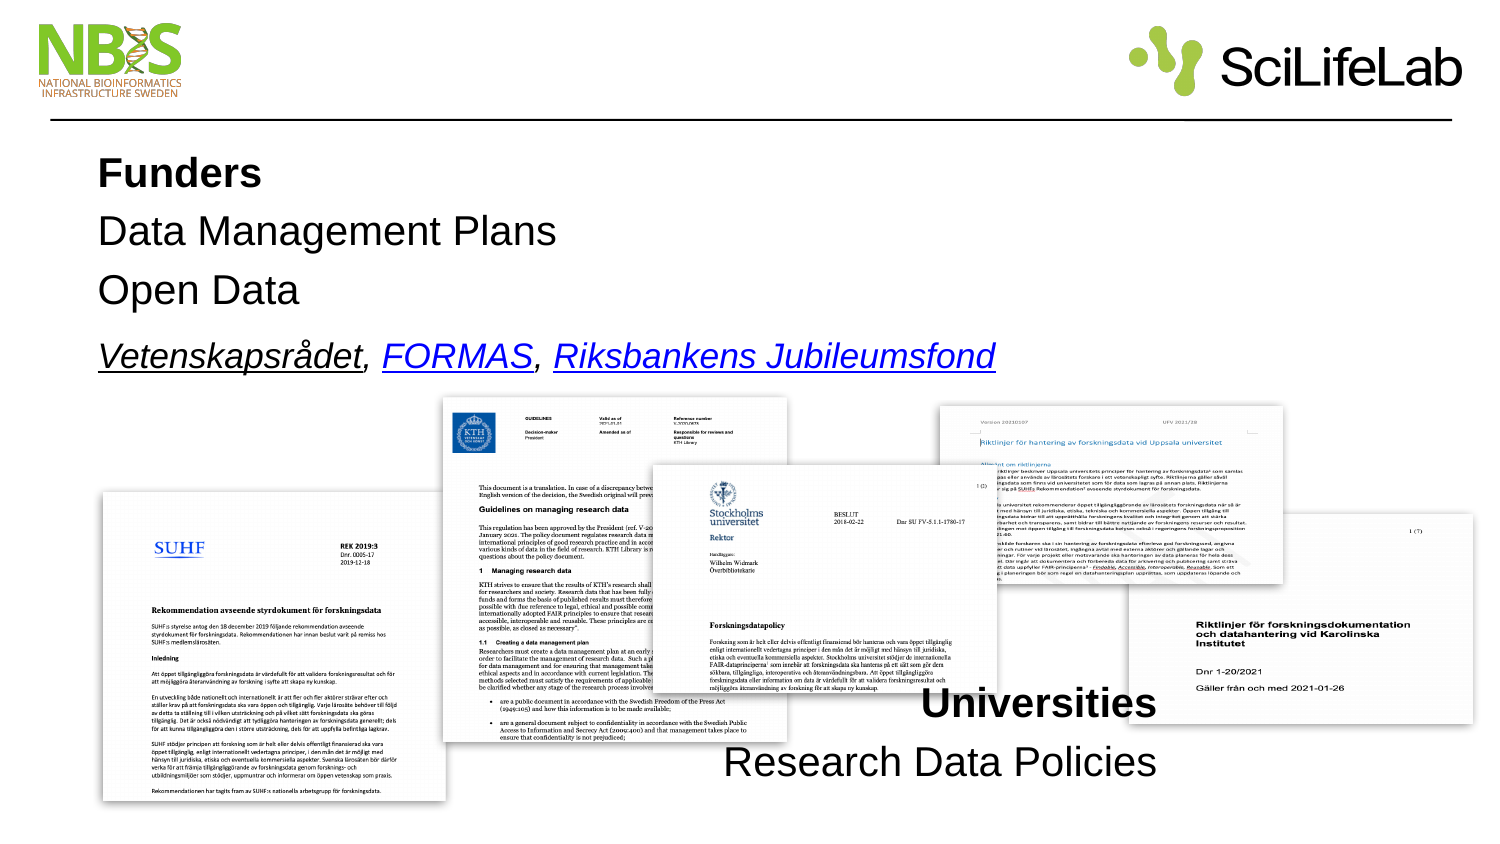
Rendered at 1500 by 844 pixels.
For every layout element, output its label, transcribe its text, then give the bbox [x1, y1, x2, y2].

list Funders Data Management Plans Open Data Vetenskapsrådet, FORMAS, Riksbankens Jubileumsfond Universities Research Data Policies [450, 593, 1158, 787]
picture [1127, 24, 1464, 98]
list Funders Data Management Plans Open Data Vetenskapsrådet, FORMAS, Riksbankens Jubileumsfond Universities Research Data Policies [97, 145, 1158, 497]
picture [39, 23, 181, 97]
picture [102, 397, 1473, 801]
